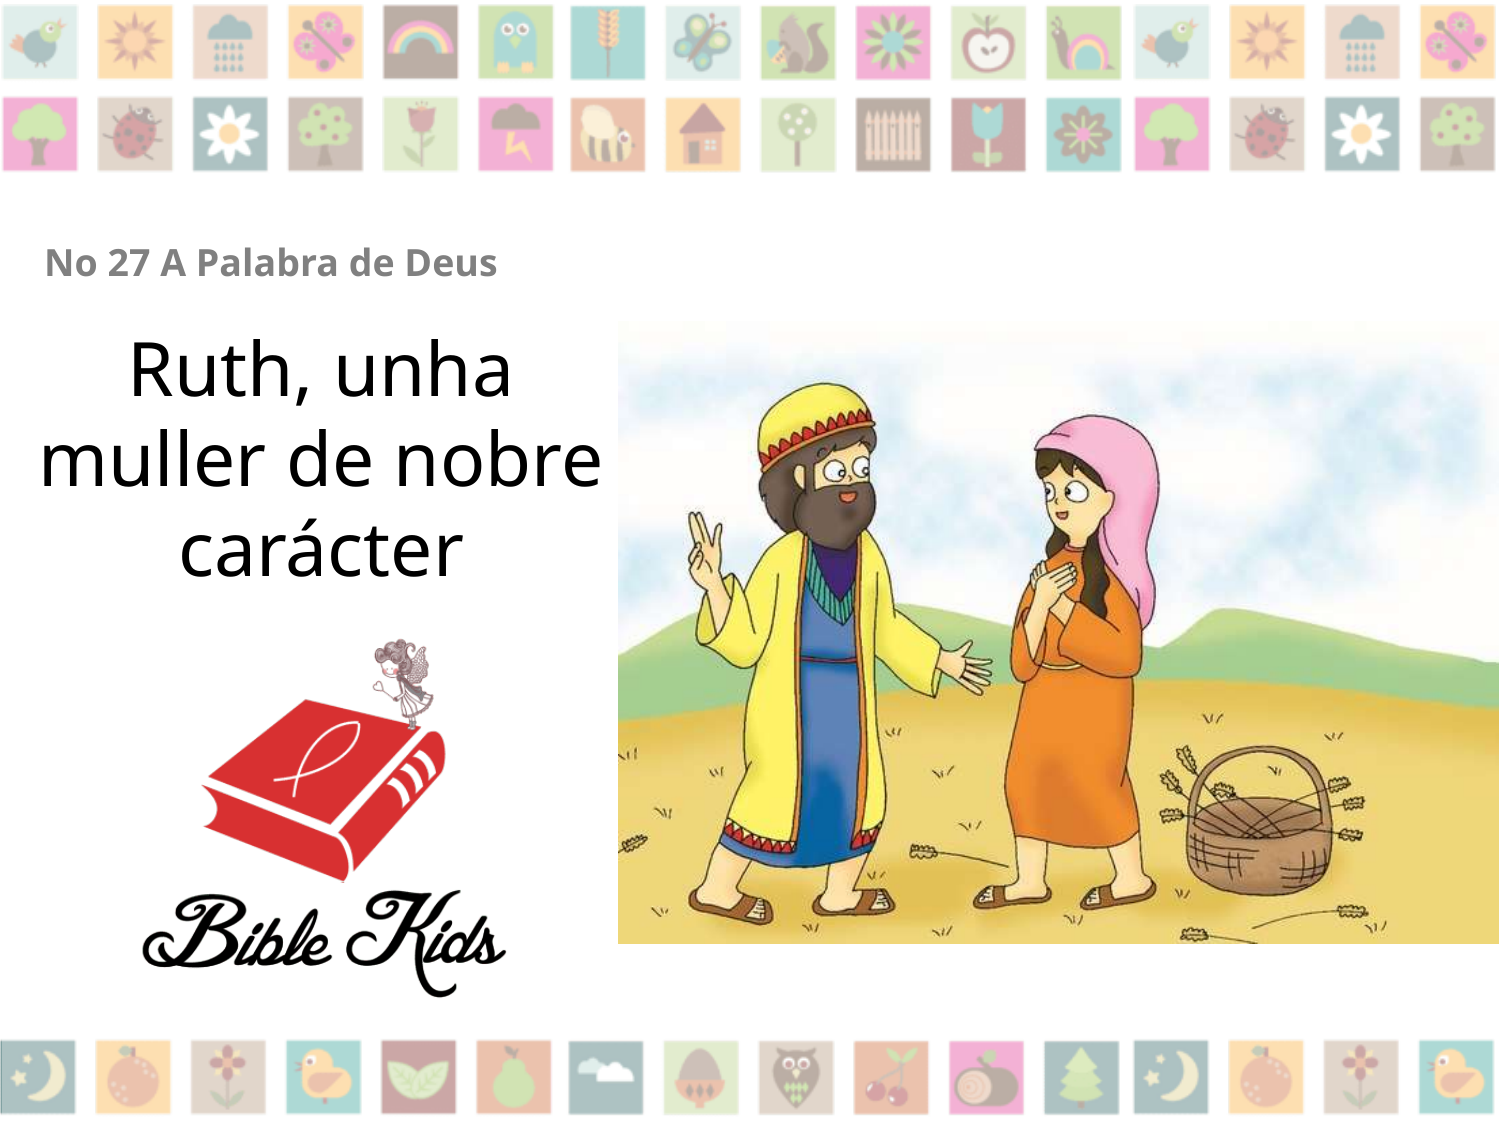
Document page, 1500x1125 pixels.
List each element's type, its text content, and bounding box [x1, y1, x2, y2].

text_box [0, 3, 1500, 181]
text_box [0, 1028, 1500, 1118]
text_box Ruth, unha muller de nobre carácter [0, 314, 644, 600]
picture [117, 600, 544, 1027]
picture [618, 321, 1500, 945]
text_box No 27 A Palabra de Deus [29, 231, 543, 292]
